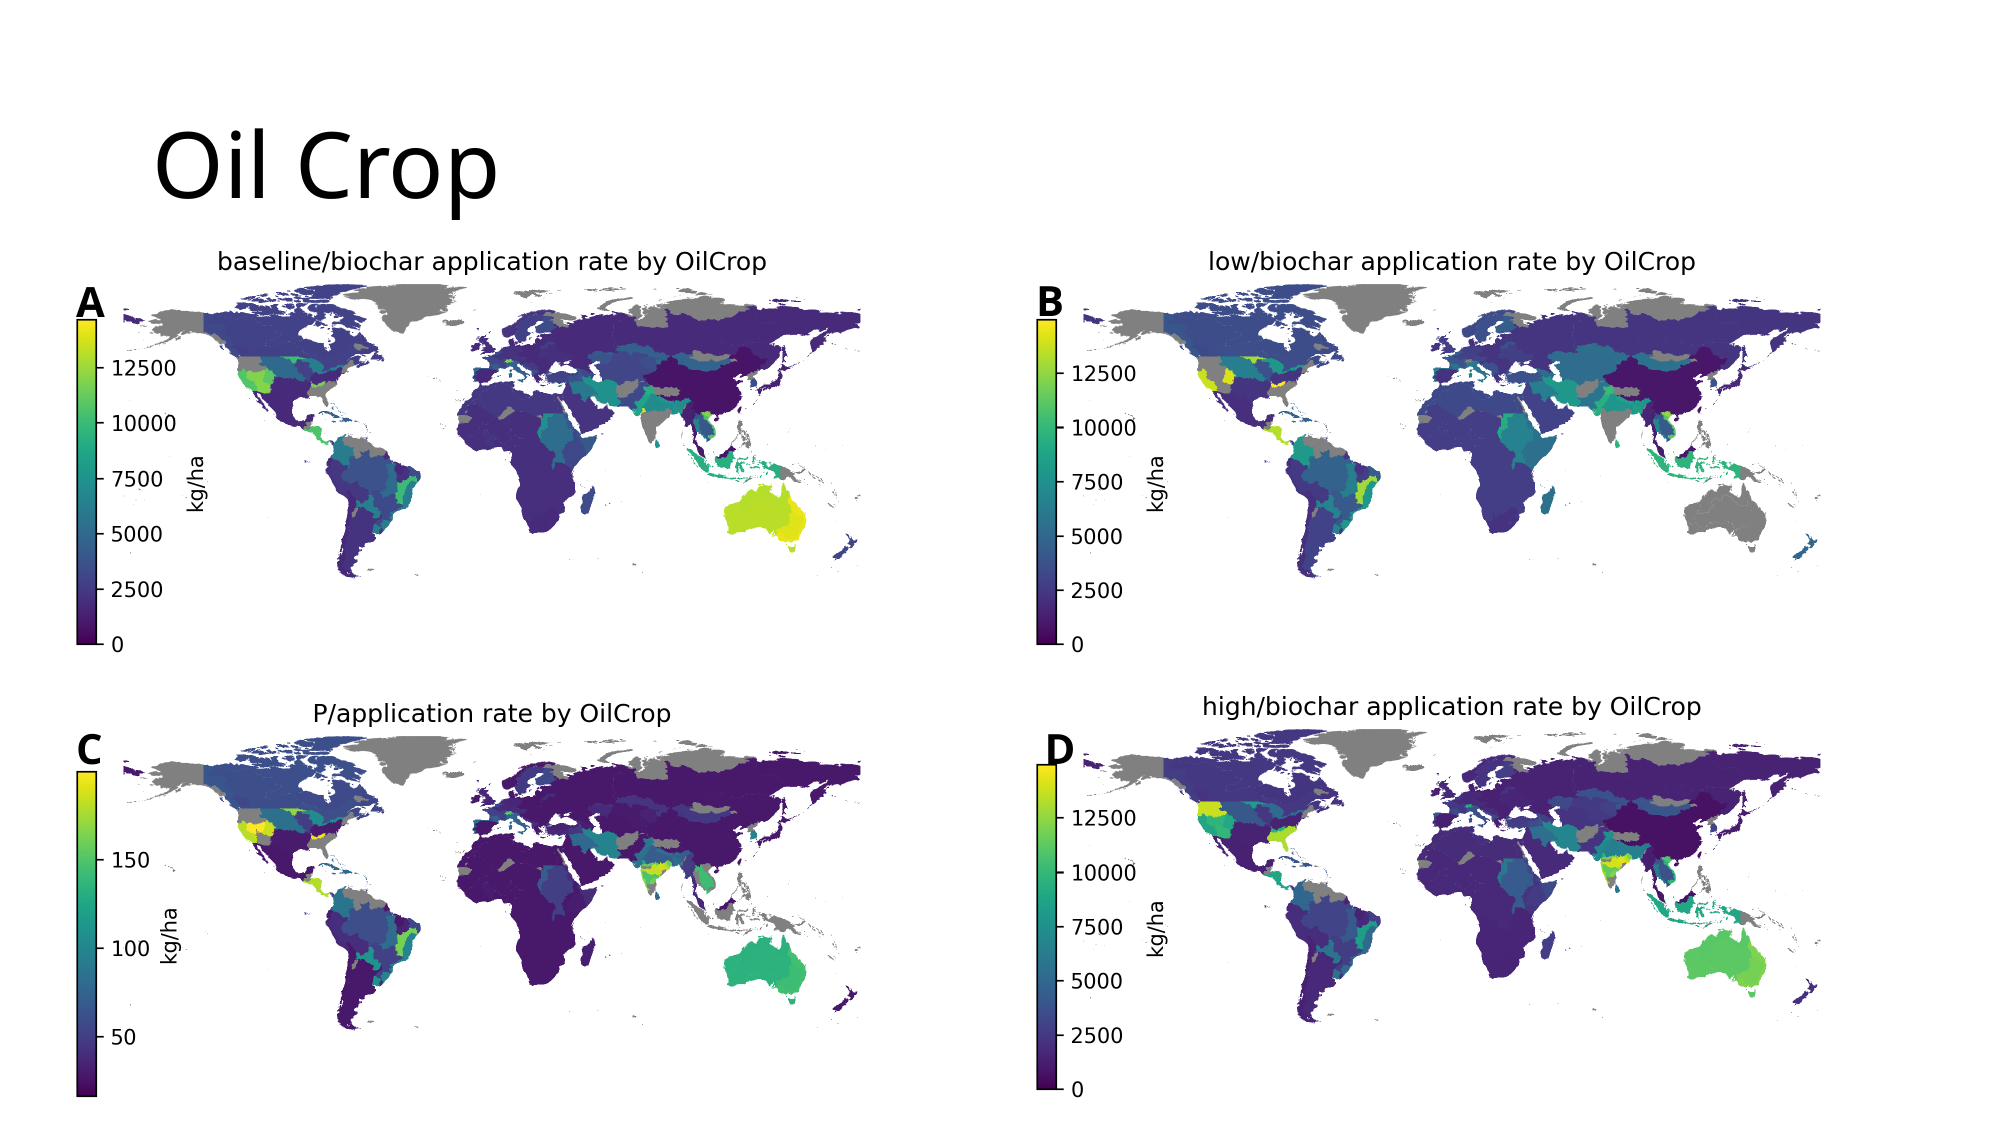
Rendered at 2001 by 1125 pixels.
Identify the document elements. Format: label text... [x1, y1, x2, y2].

picture [0, 241, 1921, 1125]
title Oil Crop [137, 59, 1863, 241]
